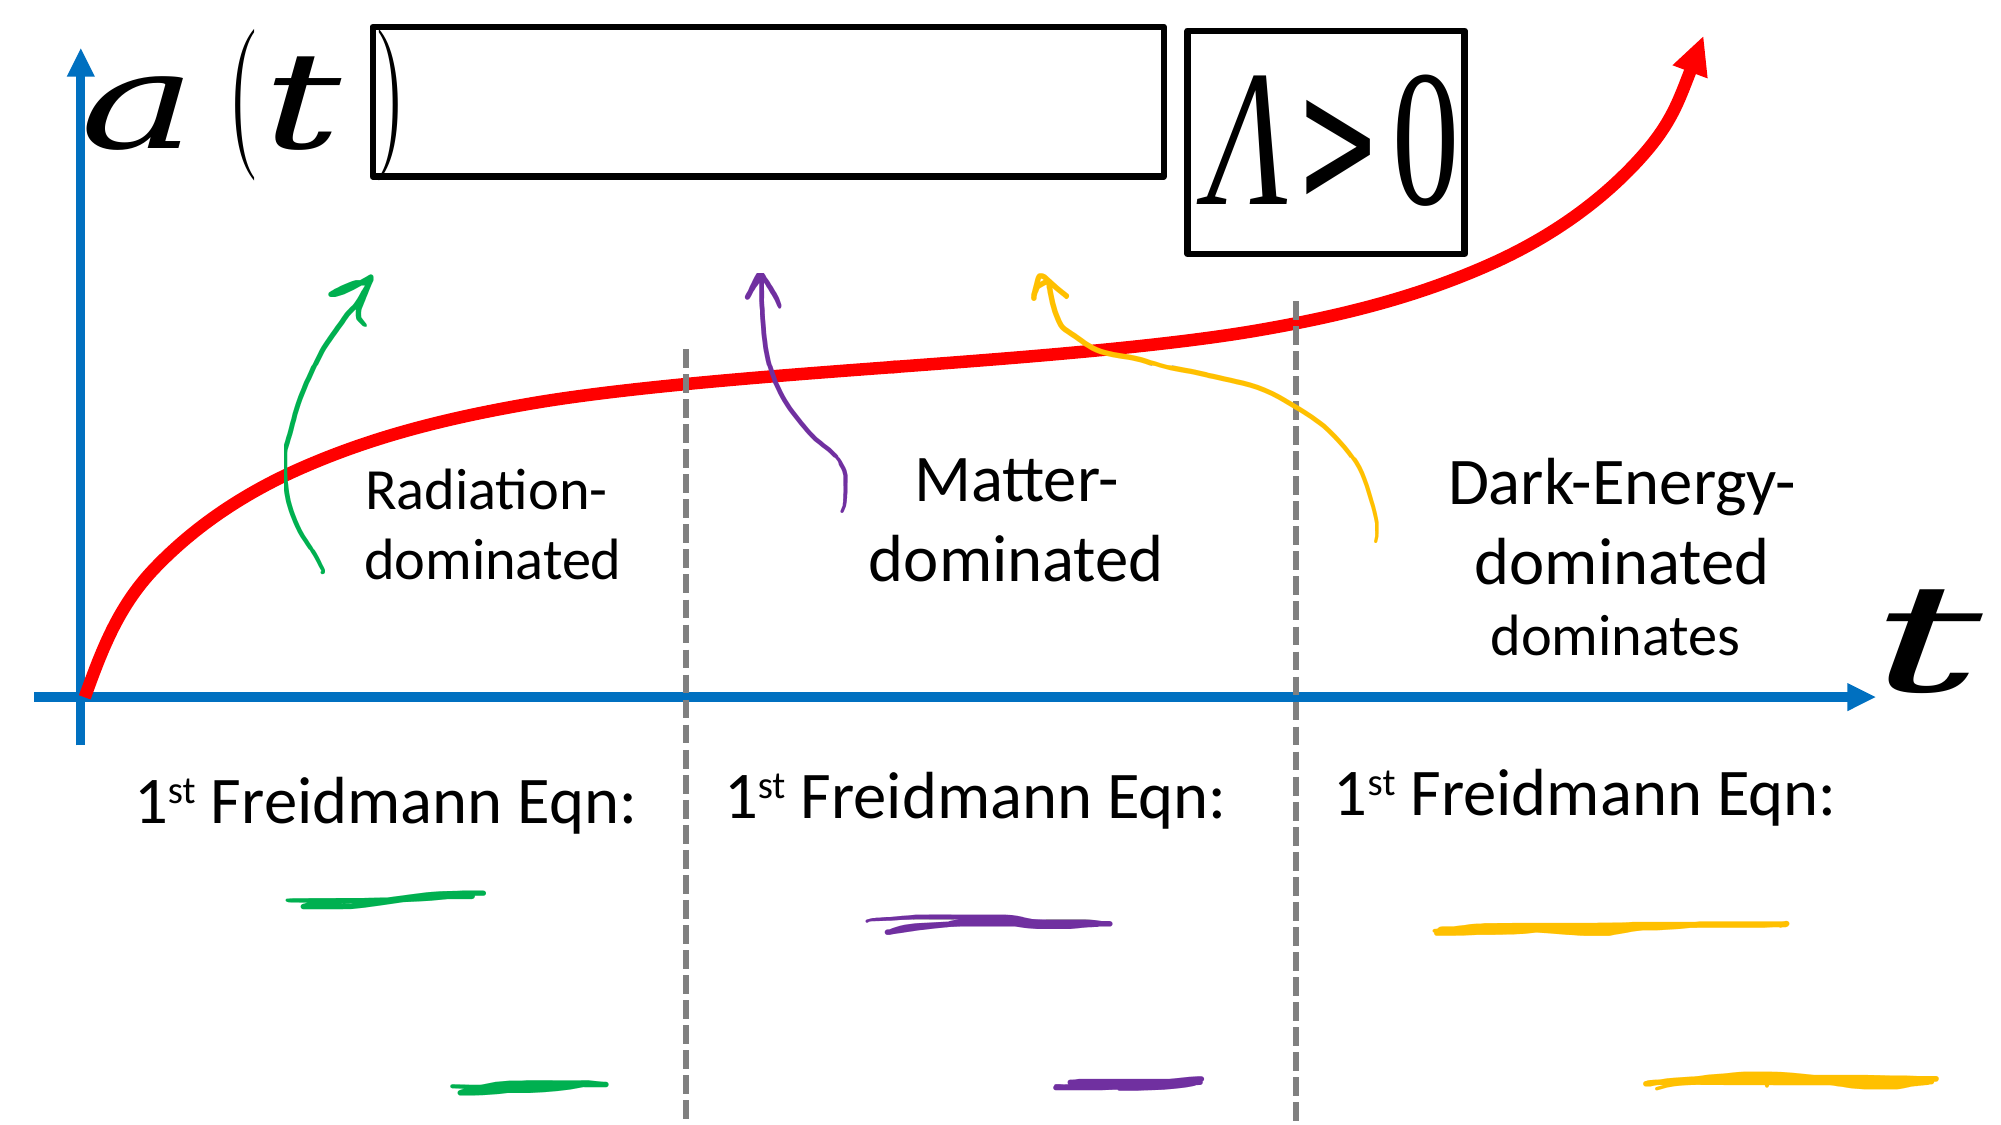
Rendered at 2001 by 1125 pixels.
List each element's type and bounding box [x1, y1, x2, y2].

text_box [84, 36, 1704, 698]
picture [1296, 746, 1947, 1104]
text_box [34, 21, 2000, 746]
picture [687, 746, 1295, 1104]
picture [284, 746, 685, 1104]
